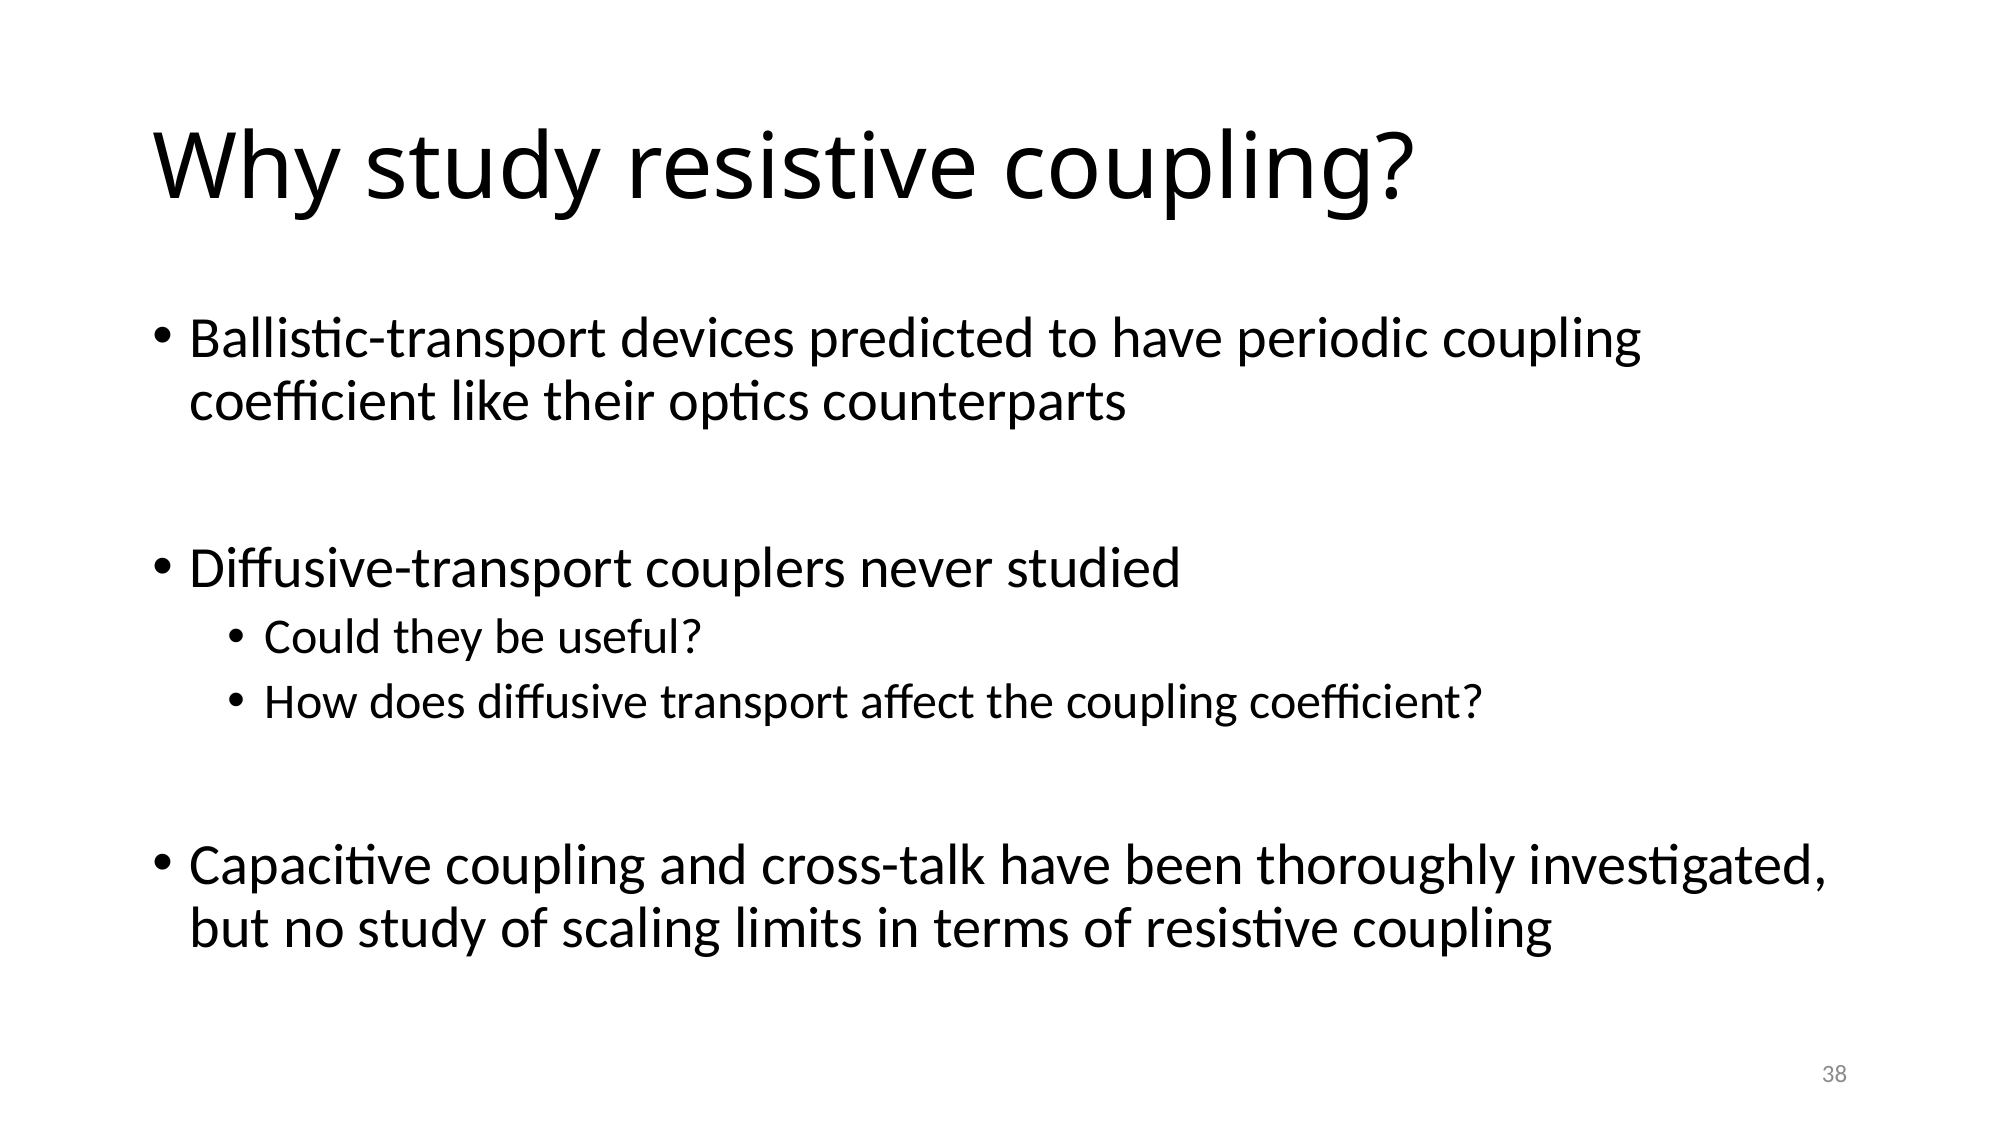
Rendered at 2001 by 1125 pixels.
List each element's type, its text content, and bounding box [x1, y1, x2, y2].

slide_number 38 [1412, 1042, 1863, 1103]
title Why study resistive coupling? [137, 59, 1863, 278]
list Ballistic-transport devices predicted to have periodic coupling coefficient like their optics counterparts Diffusive-transport couplers never studied Could they be useful? How does diffusive transport affect the coupling coefficient? Capacitive coupling and cross-talk have been thoroughly investigated, but no study of scaling limits in terms of resistive coupling [137, 299, 1863, 1014]
